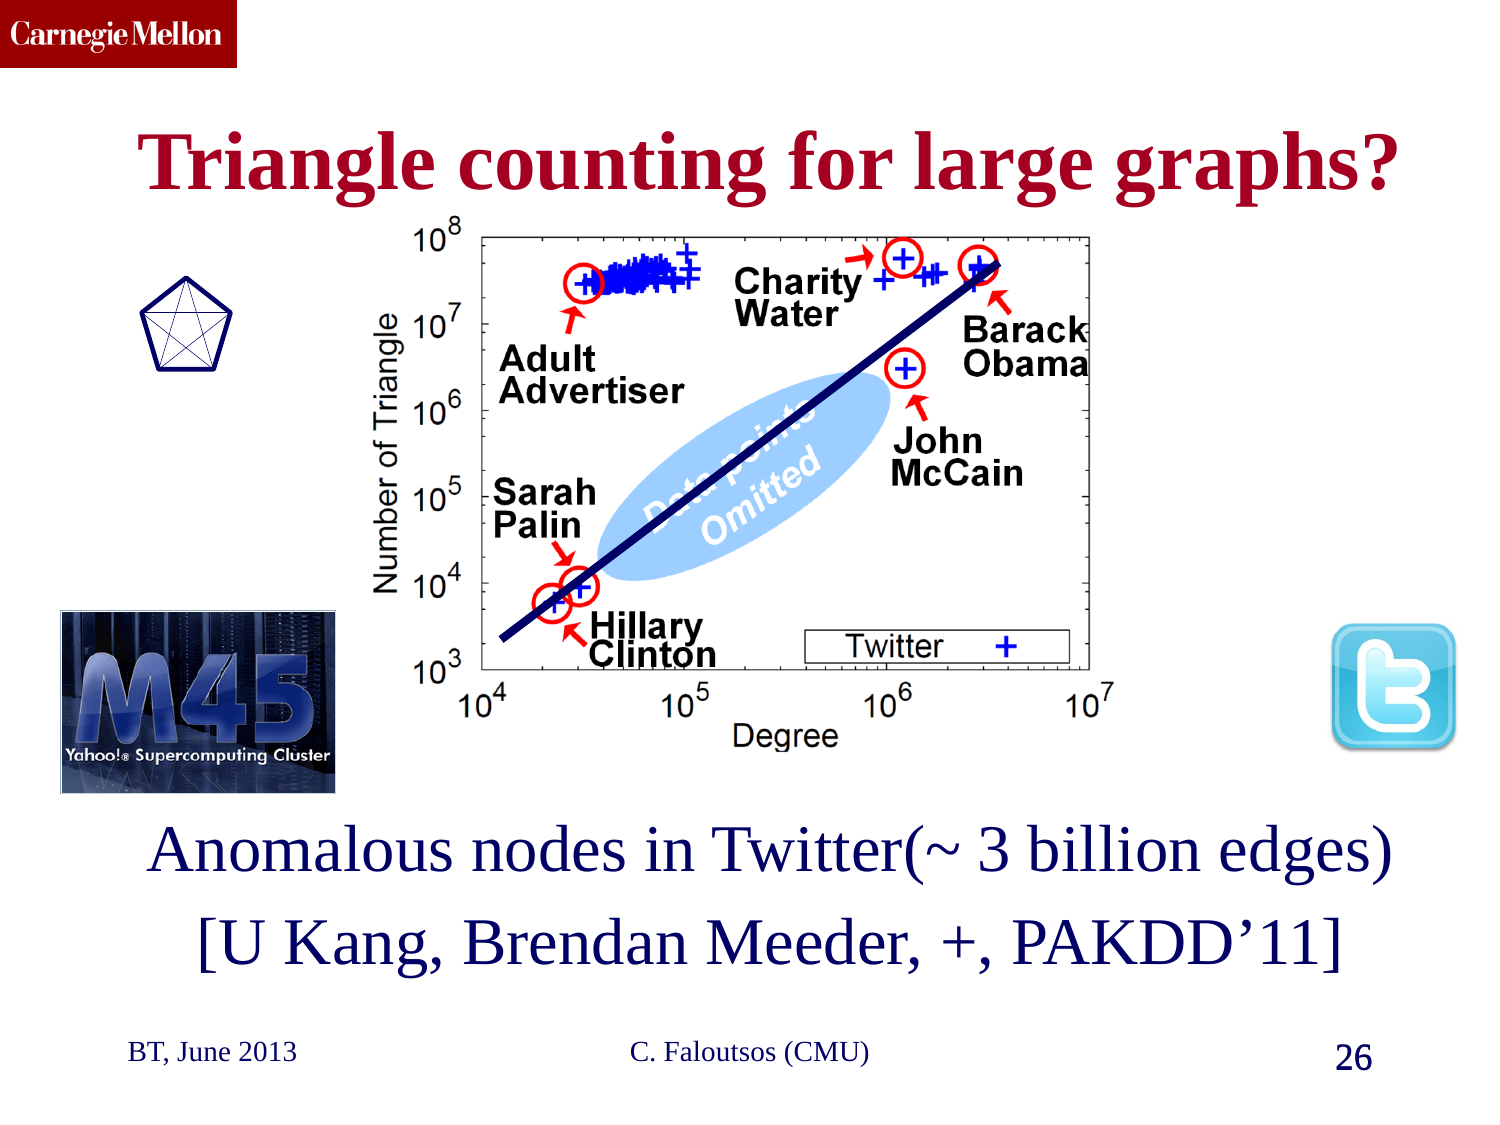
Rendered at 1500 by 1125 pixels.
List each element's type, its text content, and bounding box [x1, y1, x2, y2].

slide_number 26 [1074, 1024, 1388, 1101]
picture [365, 212, 1121, 757]
picture [0, 0, 237, 68]
picture [60, 610, 336, 794]
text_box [500, 262, 1000, 640]
list Anomalous nodes in Twitter(~ 3 billion edges) [U Kang, Brendan Meeder, +, PAKDD’11] [112, 237, 1430, 1001]
picture [1325, 620, 1462, 756]
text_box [141, 277, 231, 370]
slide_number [112, 1024, 426, 1101]
footer C. Faloutsos (CMU) [512, 1024, 988, 1101]
title Triangle counting for large graphs? [112, 99, 1429, 213]
